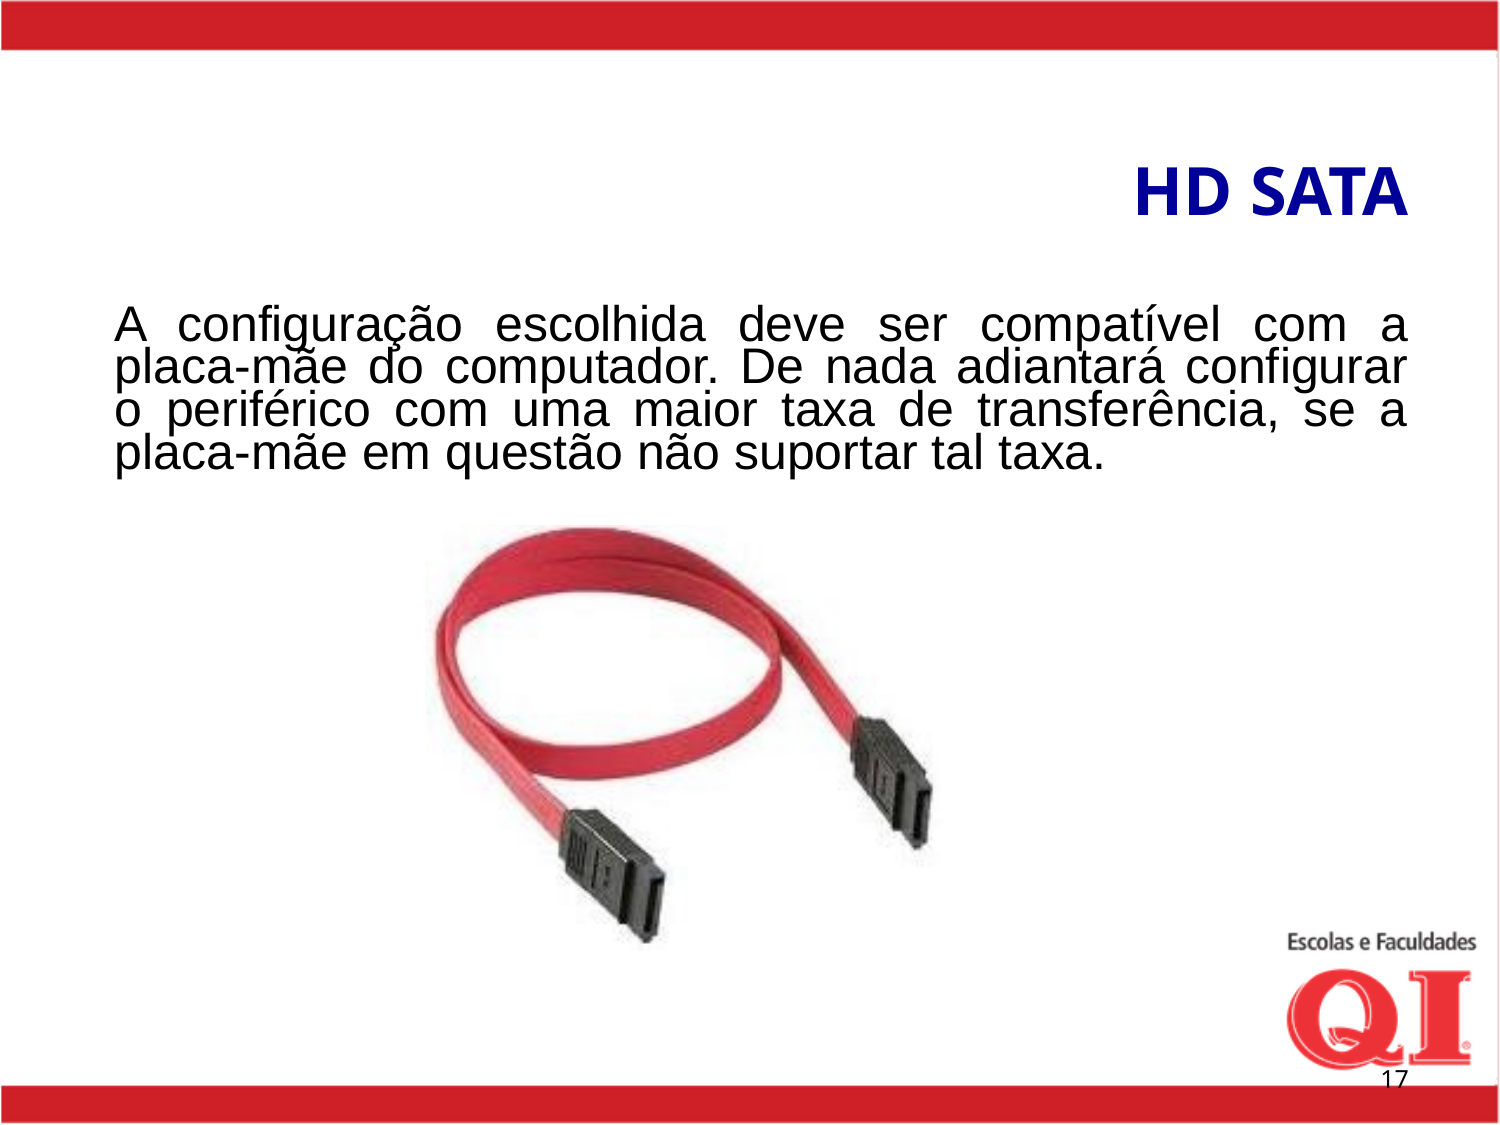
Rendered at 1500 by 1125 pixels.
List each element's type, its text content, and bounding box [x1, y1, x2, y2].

text_box [425, 525, 945, 951]
slide_number ‹#› [1074, 1030, 1424, 1106]
title HD SATA [224, 48, 1424, 236]
list A configuração escolhida deve ser compatível com a placa-mãe do computador. De nada adiantará configurar o periférico com uma maior taxa de transferência, se a placa-mãe em questão não suportar tal taxa. [100, 299, 1424, 1014]
picture [0, 0, 1500, 1125]
